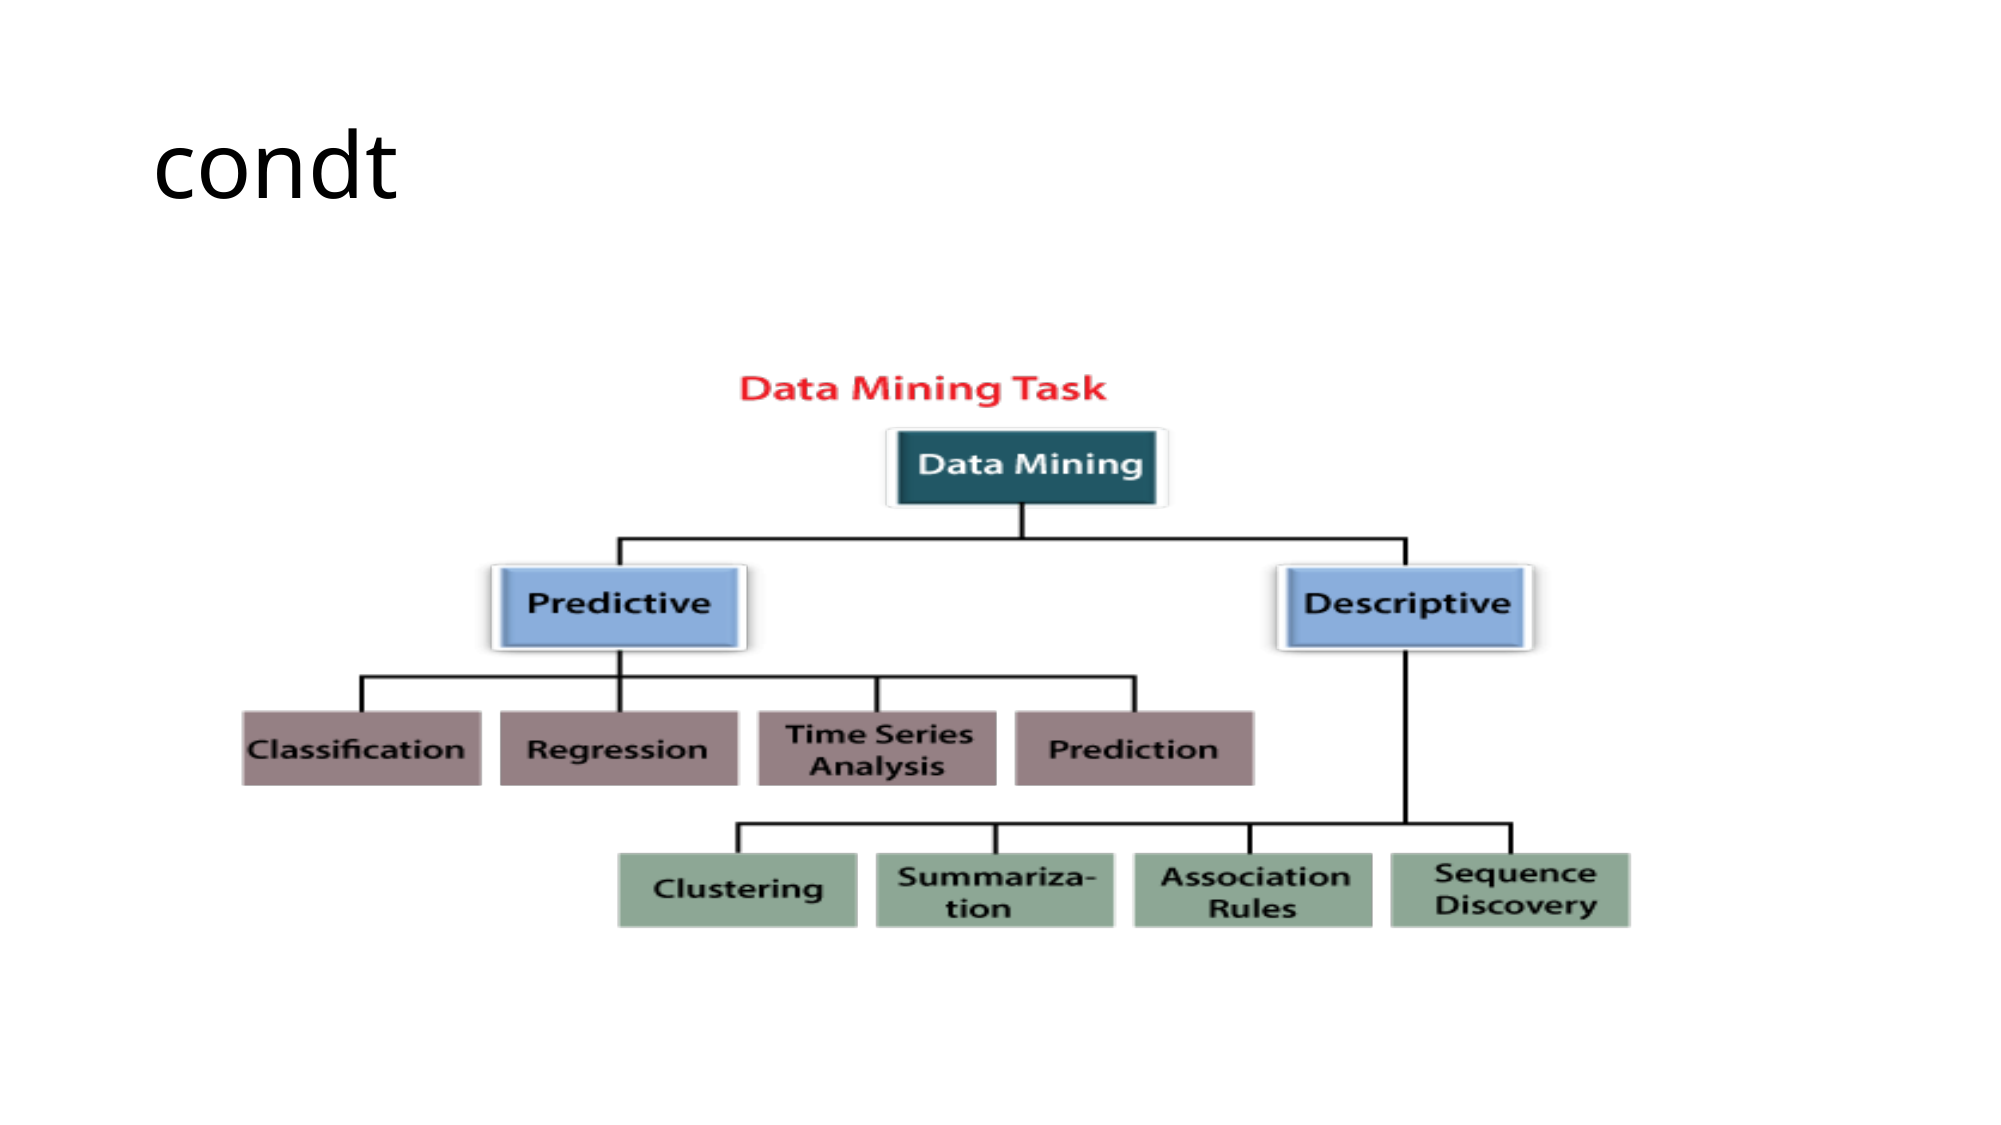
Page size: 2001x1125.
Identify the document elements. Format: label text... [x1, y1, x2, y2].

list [238, 335, 1636, 943]
title condt [137, 59, 1863, 278]
